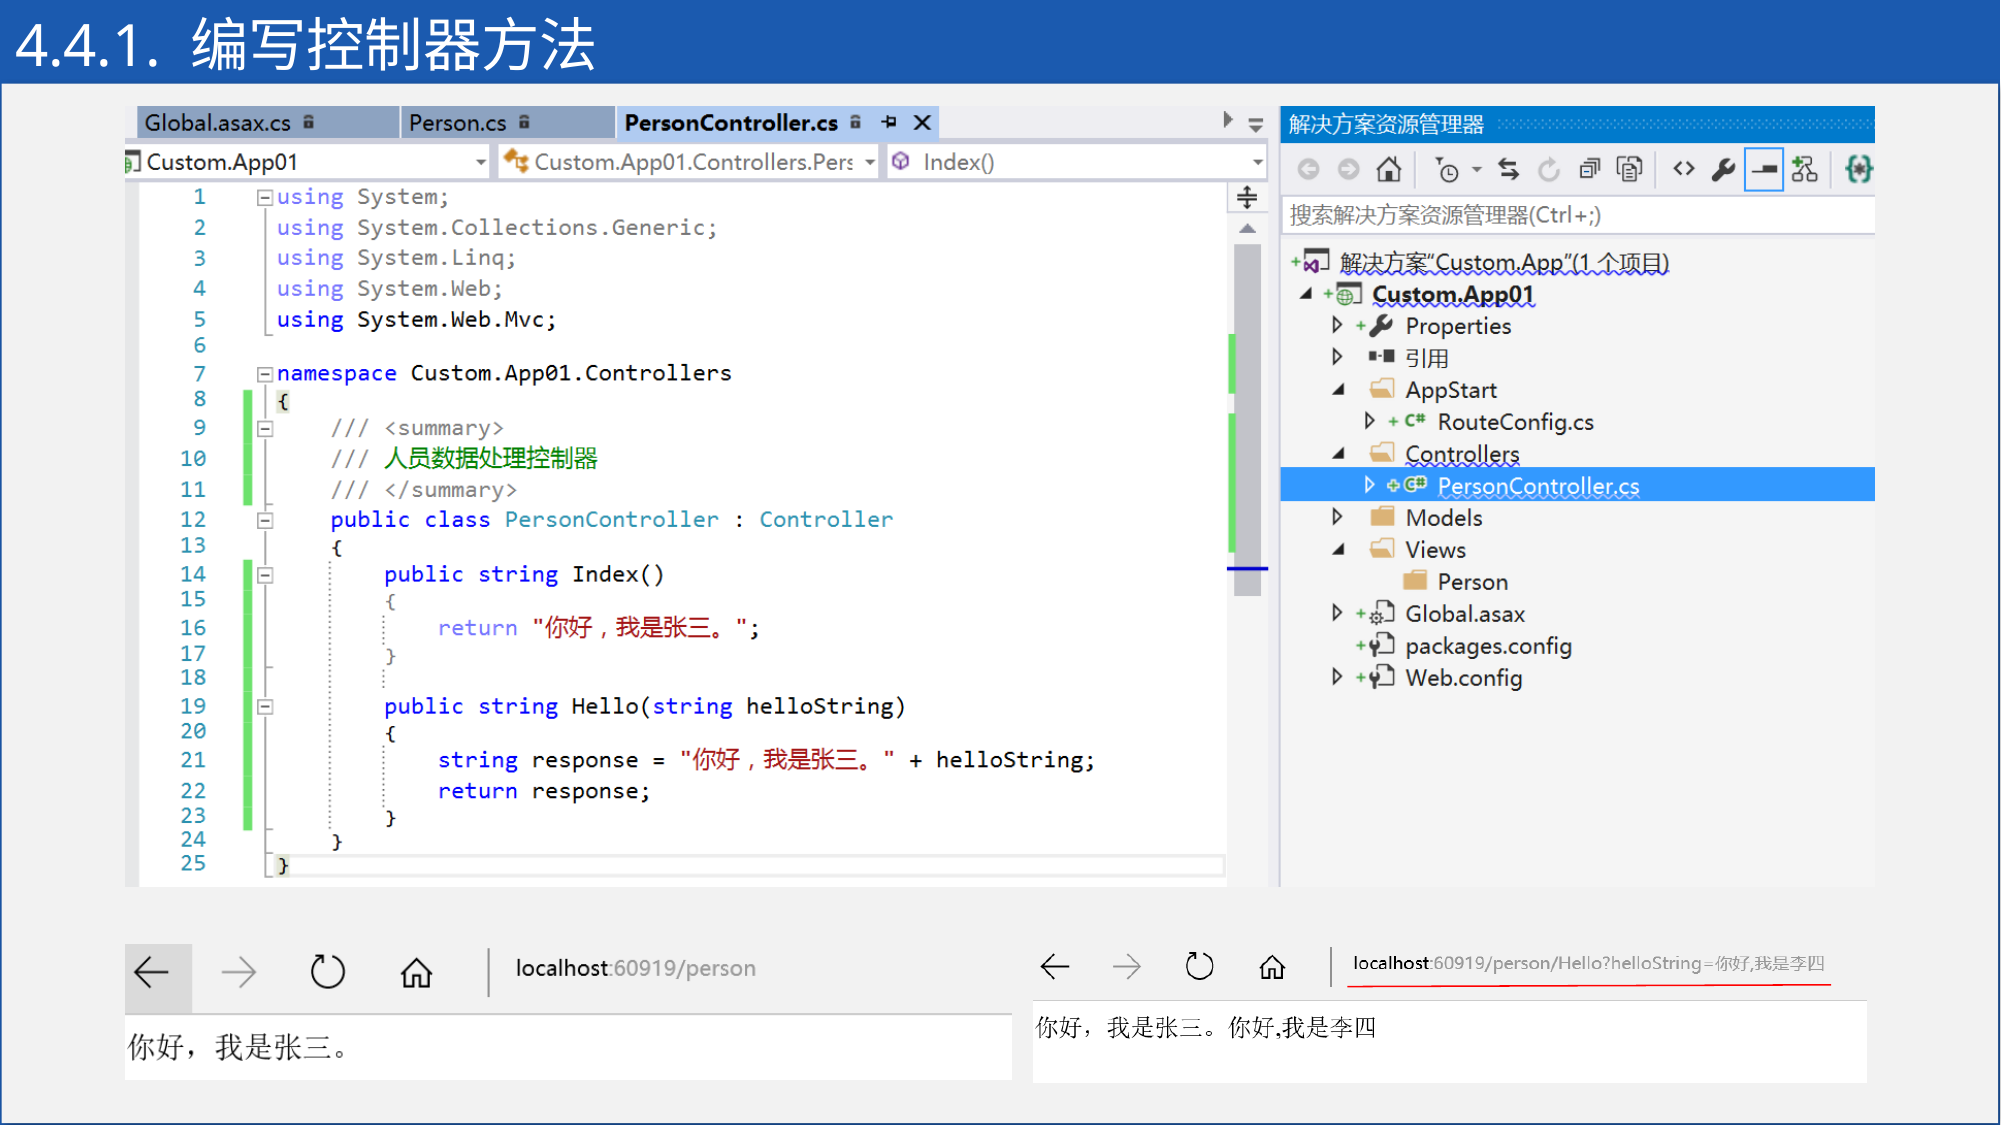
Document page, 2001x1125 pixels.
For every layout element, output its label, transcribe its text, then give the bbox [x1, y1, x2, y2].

title 4.4.1. 编写控制器方法 [0, 1, 2000, 84]
picture [125, 944, 1012, 1080]
picture [1032, 936, 1868, 1083]
picture [125, 105, 1875, 887]
